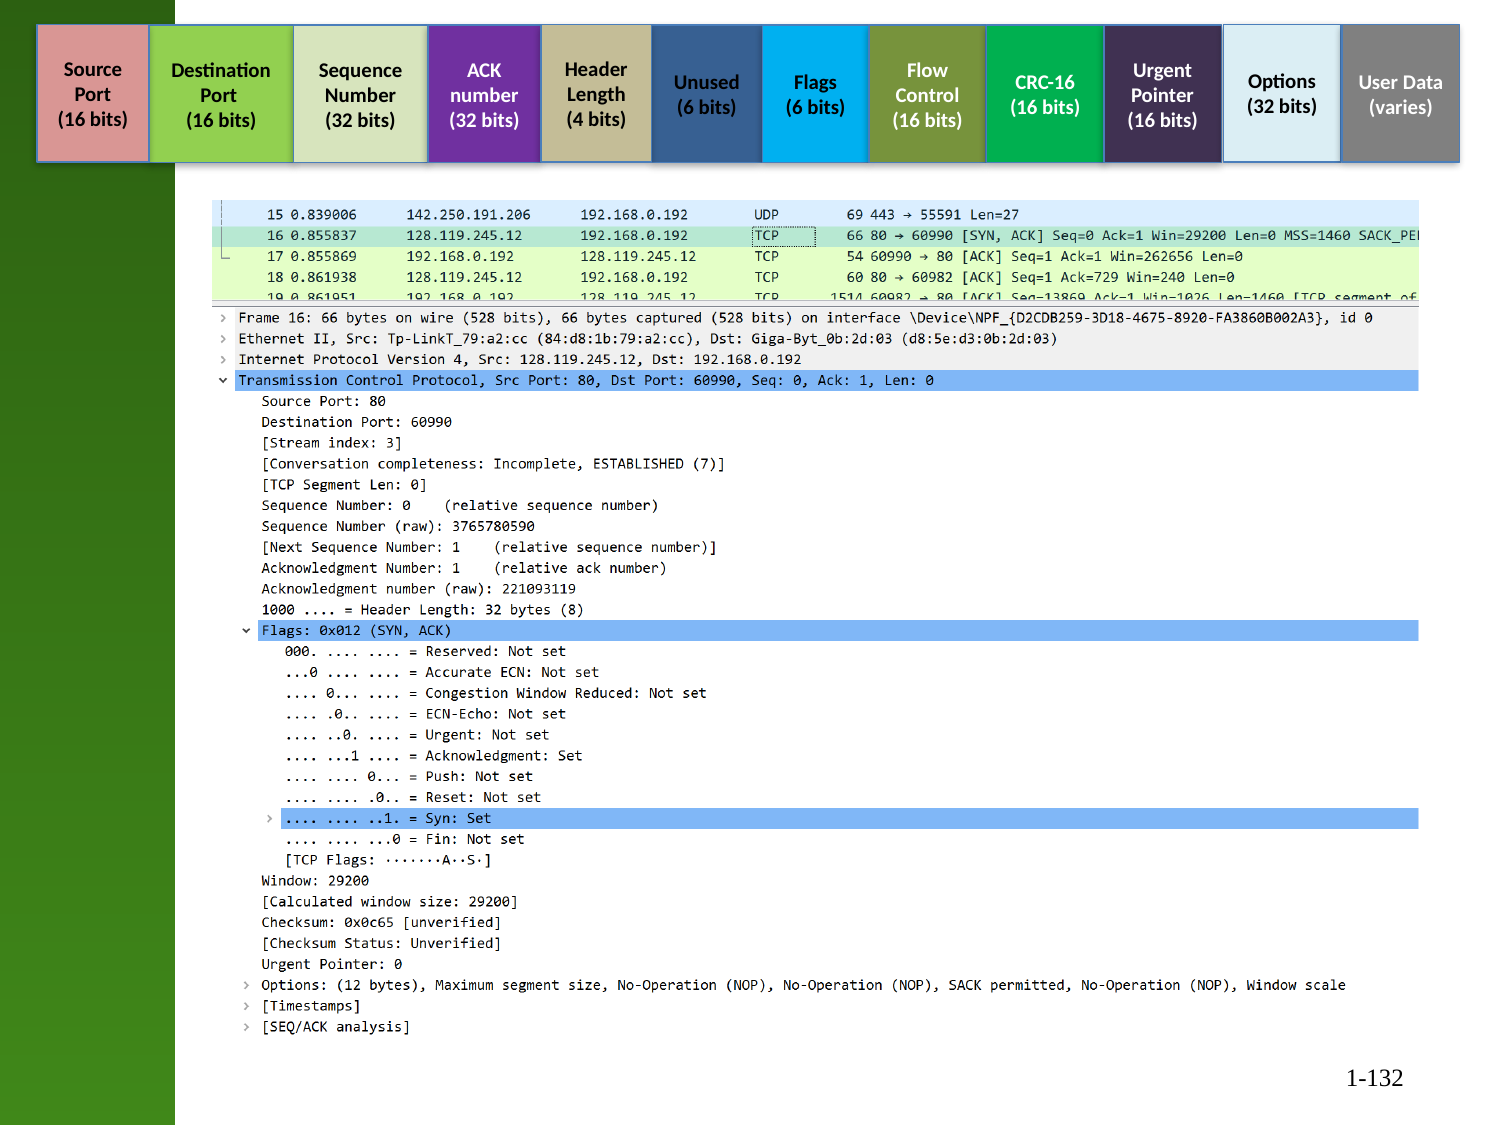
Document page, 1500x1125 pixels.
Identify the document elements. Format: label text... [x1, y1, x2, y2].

text_box CRC-16 (16 bits) [986, 24, 1102, 163]
text_box ACK number (32 bits) [427, 24, 539, 163]
text_box Flow Control (16 bits) [868, 24, 985, 163]
text_box Unused (6 bits) [652, 24, 761, 163]
text_box Source Port (16 bits) [36, 24, 150, 163]
text_box Flags (6 bits) [762, 24, 867, 163]
picture [212, 199, 1419, 1063]
text_box Options (32 bits) [1223, 24, 1340, 163]
text_box Destination Port (16 bits) [150, 24, 292, 163]
text_box Sequence Number (32 bits) [293, 24, 426, 163]
text_box Header Length (4 bits) [540, 24, 652, 163]
text_box User Data (varies) [1341, 24, 1460, 163]
text_box Urgent Pointer (16 bits) [1103, 24, 1221, 163]
